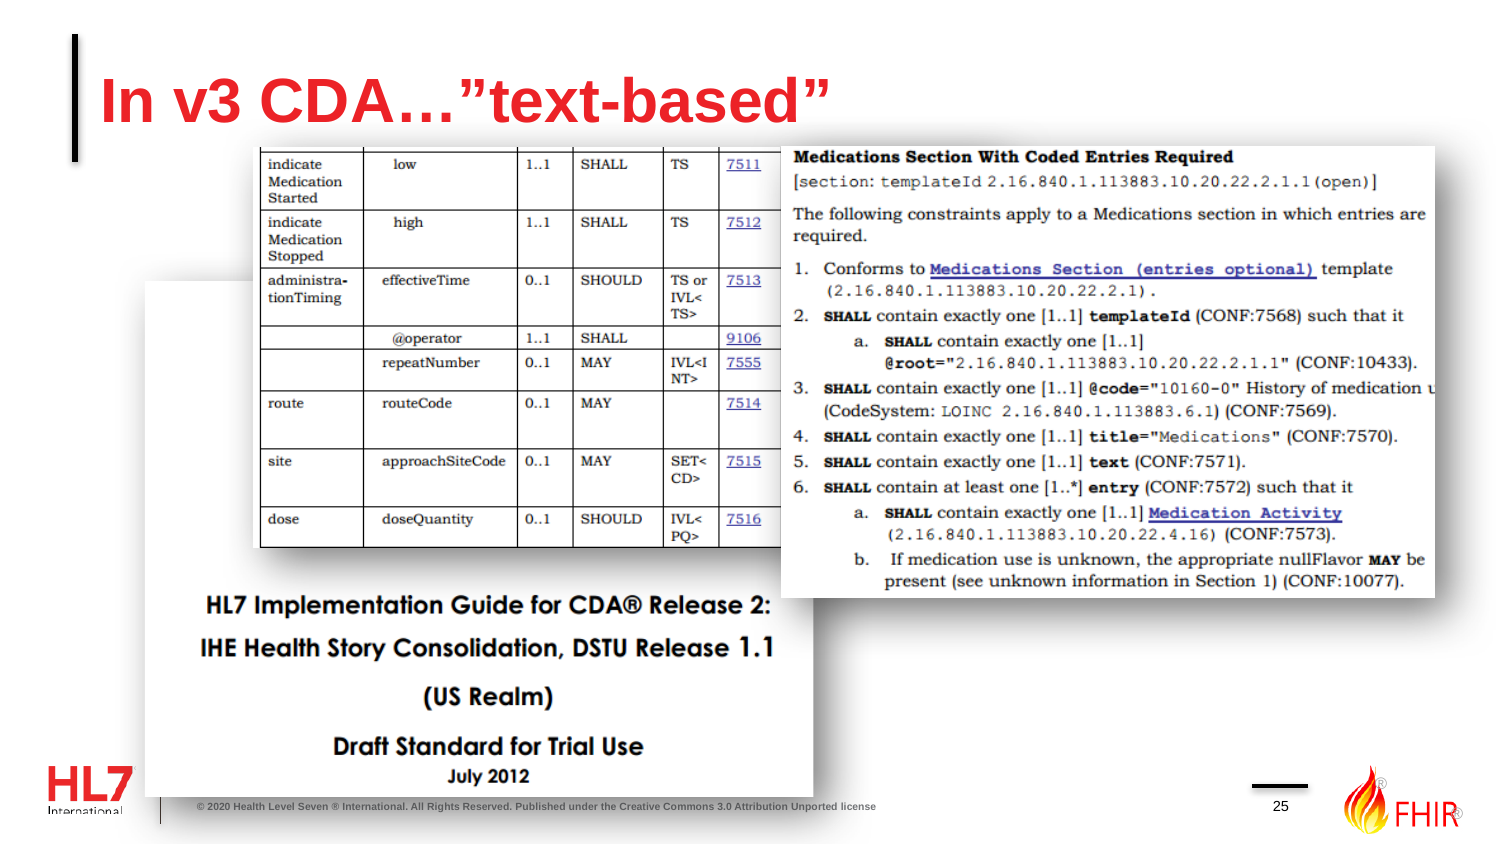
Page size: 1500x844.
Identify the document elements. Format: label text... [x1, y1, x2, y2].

picture [1339, 760, 1463, 837]
title In v3 CDA…”text-based” [100, 33, 1451, 163]
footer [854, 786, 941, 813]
slide_number 25 [1258, 786, 1304, 814]
picture [144, 146, 1436, 797]
